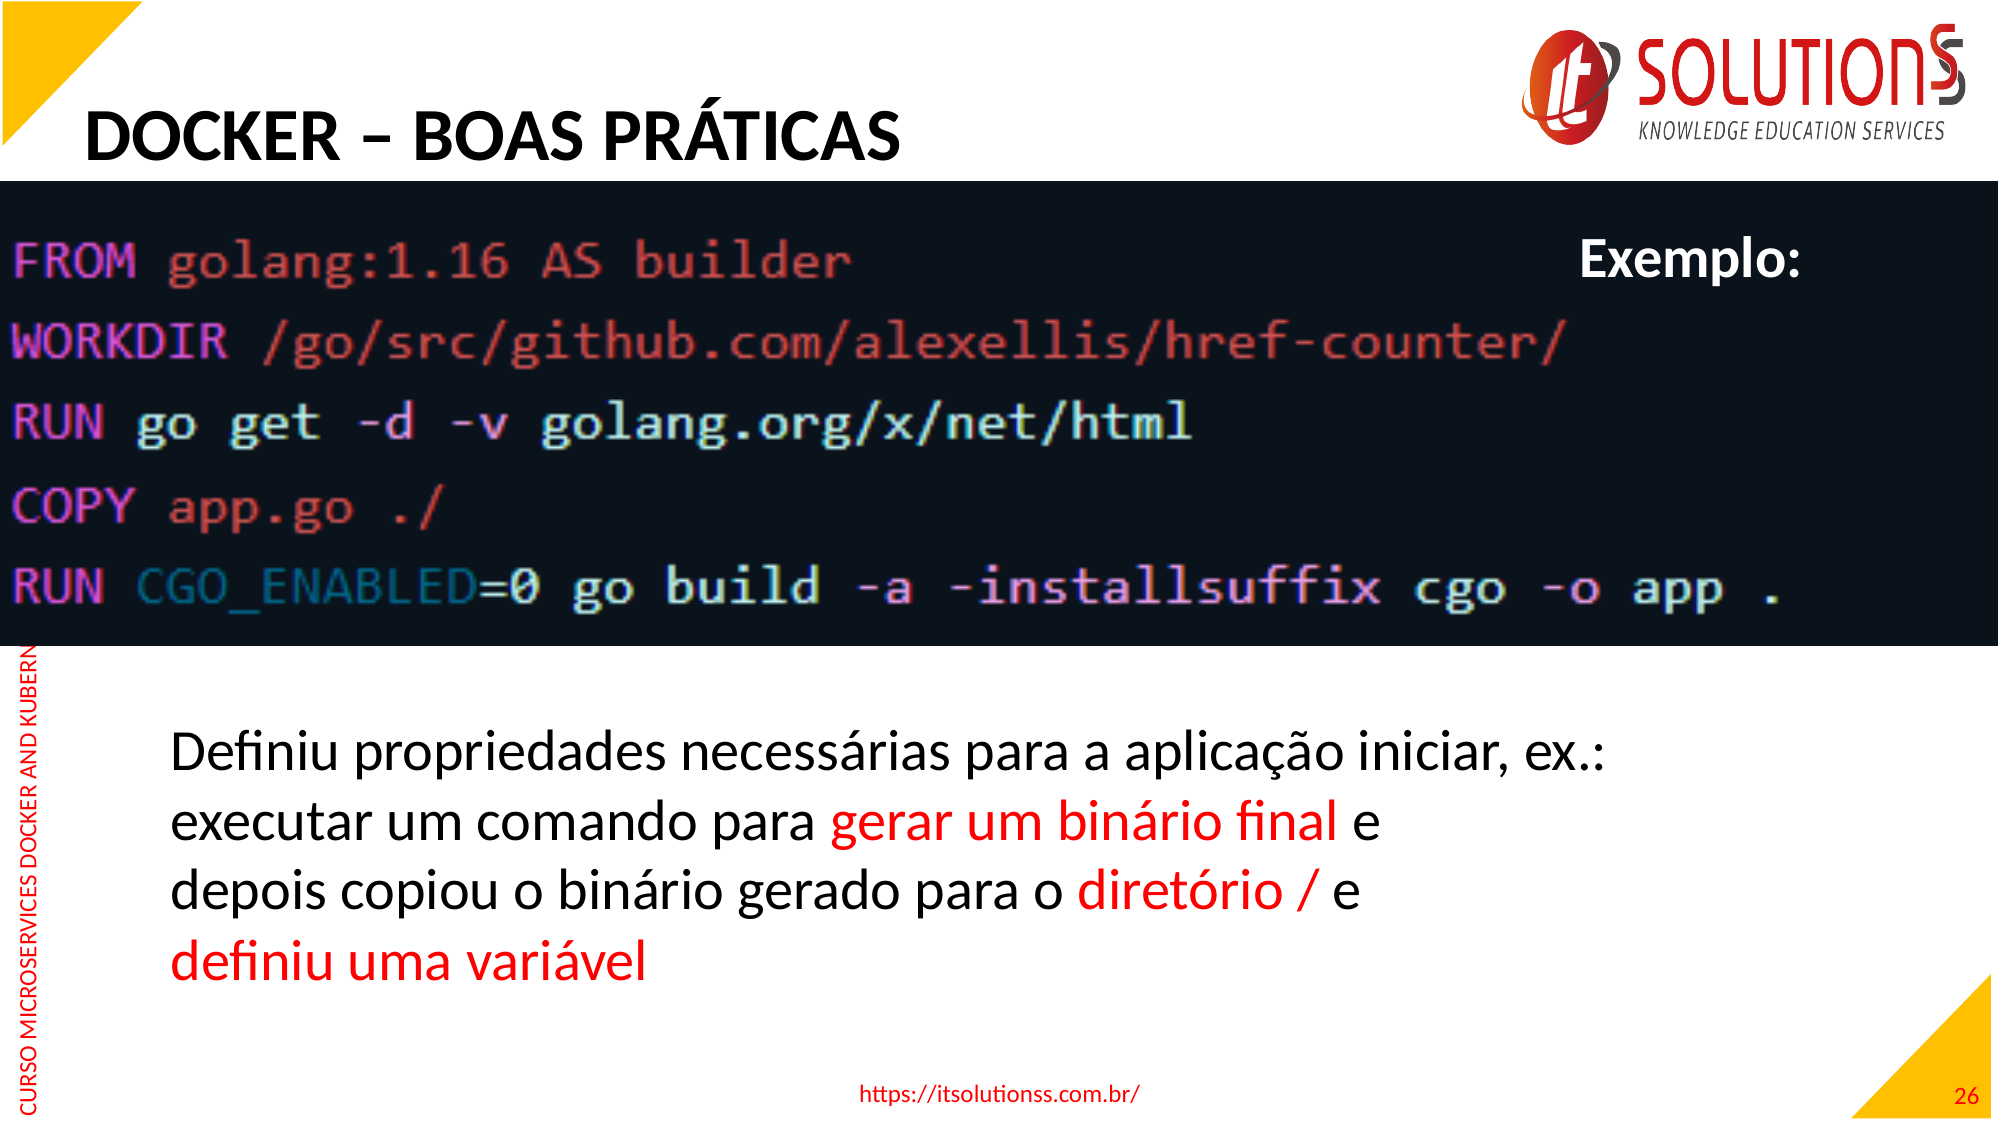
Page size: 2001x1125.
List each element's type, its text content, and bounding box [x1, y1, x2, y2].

footer https://itsolutionss.com.br/ [662, 1062, 1338, 1123]
picture [1518, 22, 1969, 146]
text_box Definiu propriedades necessárias para a aplicação iniciar, ex.: executar um comando para gerar um binário final e depois copiou o binário gerado para o diretório / e definiu uma variável [155, 704, 1714, 999]
picture [0, 180, 1998, 646]
slide_number 26 [1544, 1065, 1995, 1125]
text_box DOCKER – BOAS PRÁTICAS [69, 77, 1338, 180]
